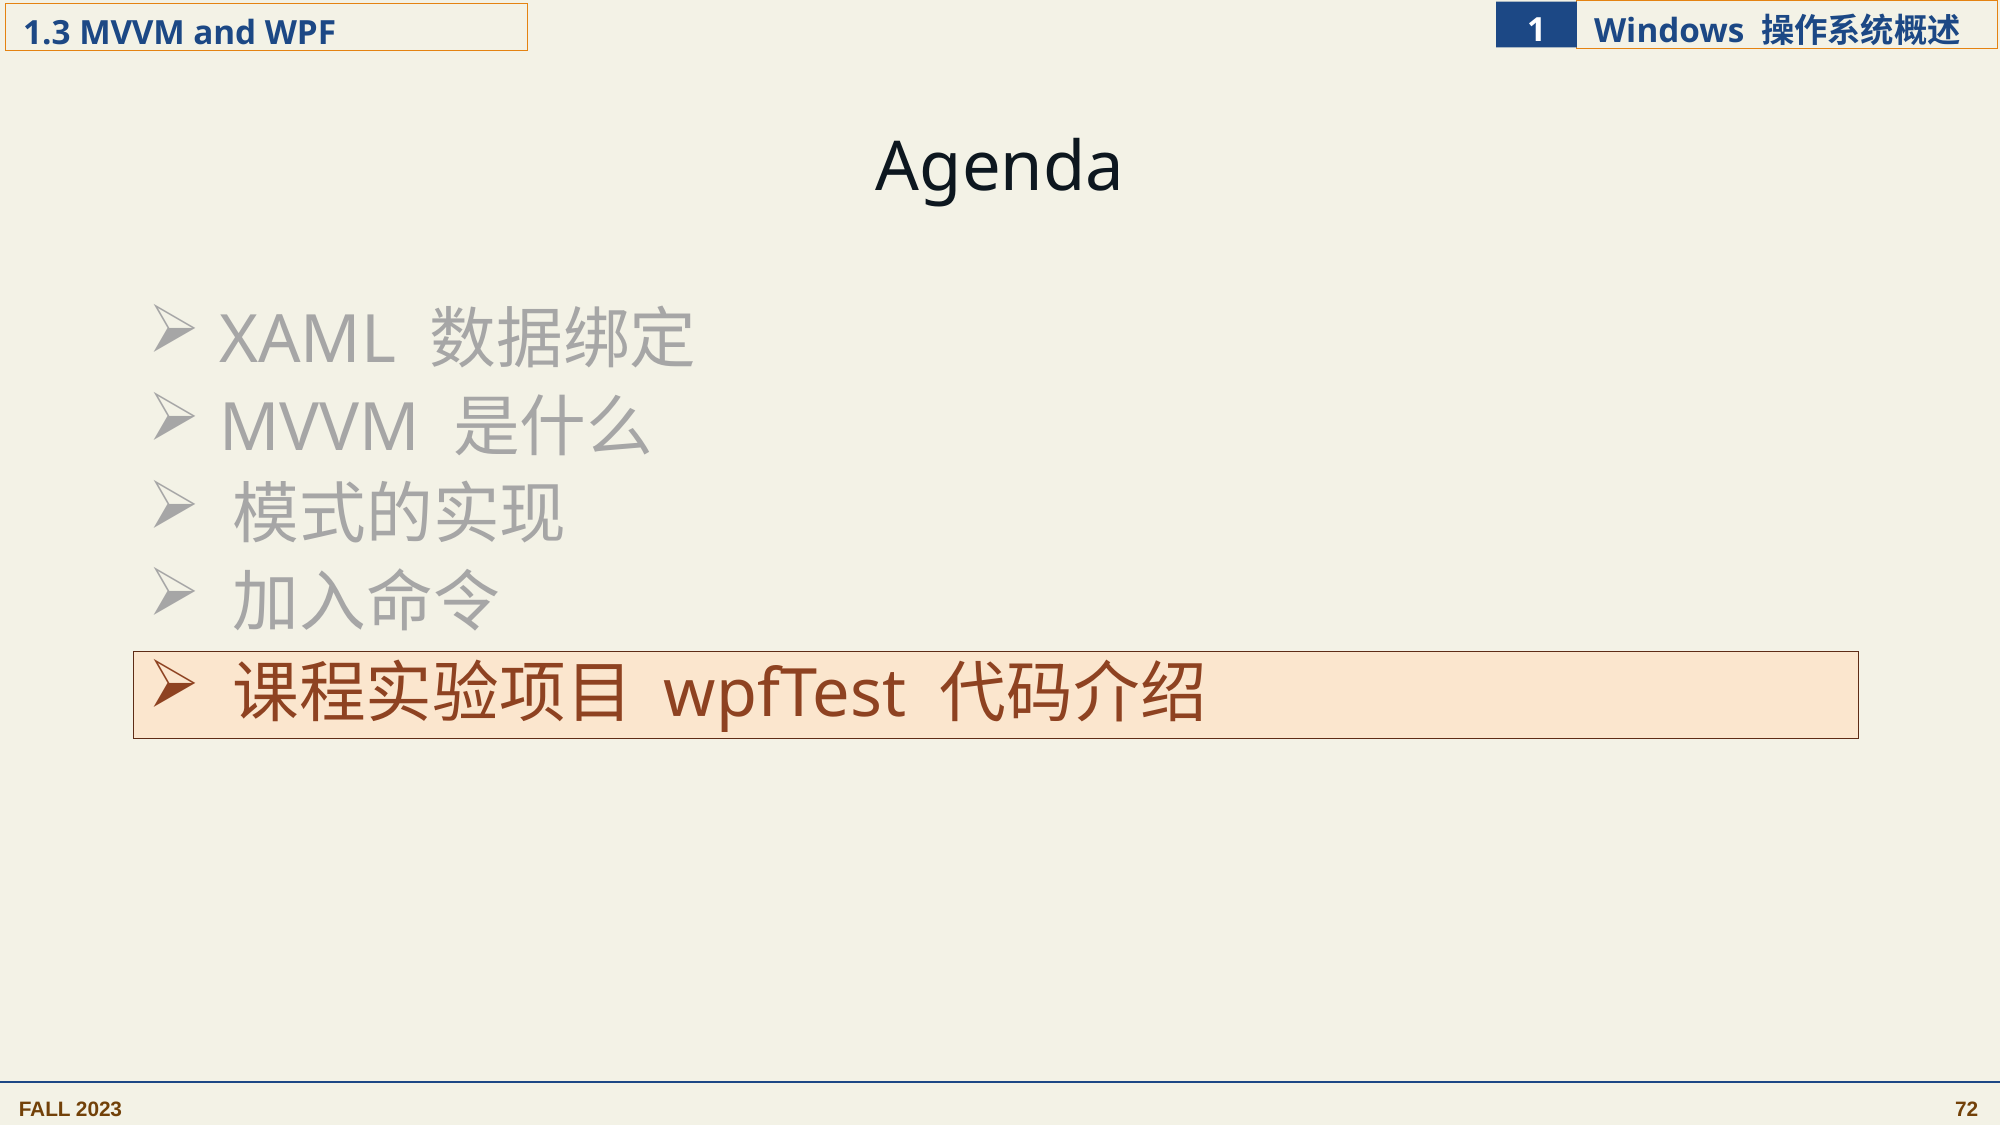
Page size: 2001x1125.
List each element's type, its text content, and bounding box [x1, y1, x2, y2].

text_box 课程实验项目 wpfTest 代码介绍 [133, 651, 1859, 739]
title Agenda [137, 59, 1863, 278]
list XAML 数据绑定 MVVM 是什么 模式的实现 加入命令 课程实验项目 wpfTest 代码介绍 [137, 299, 1863, 1014]
